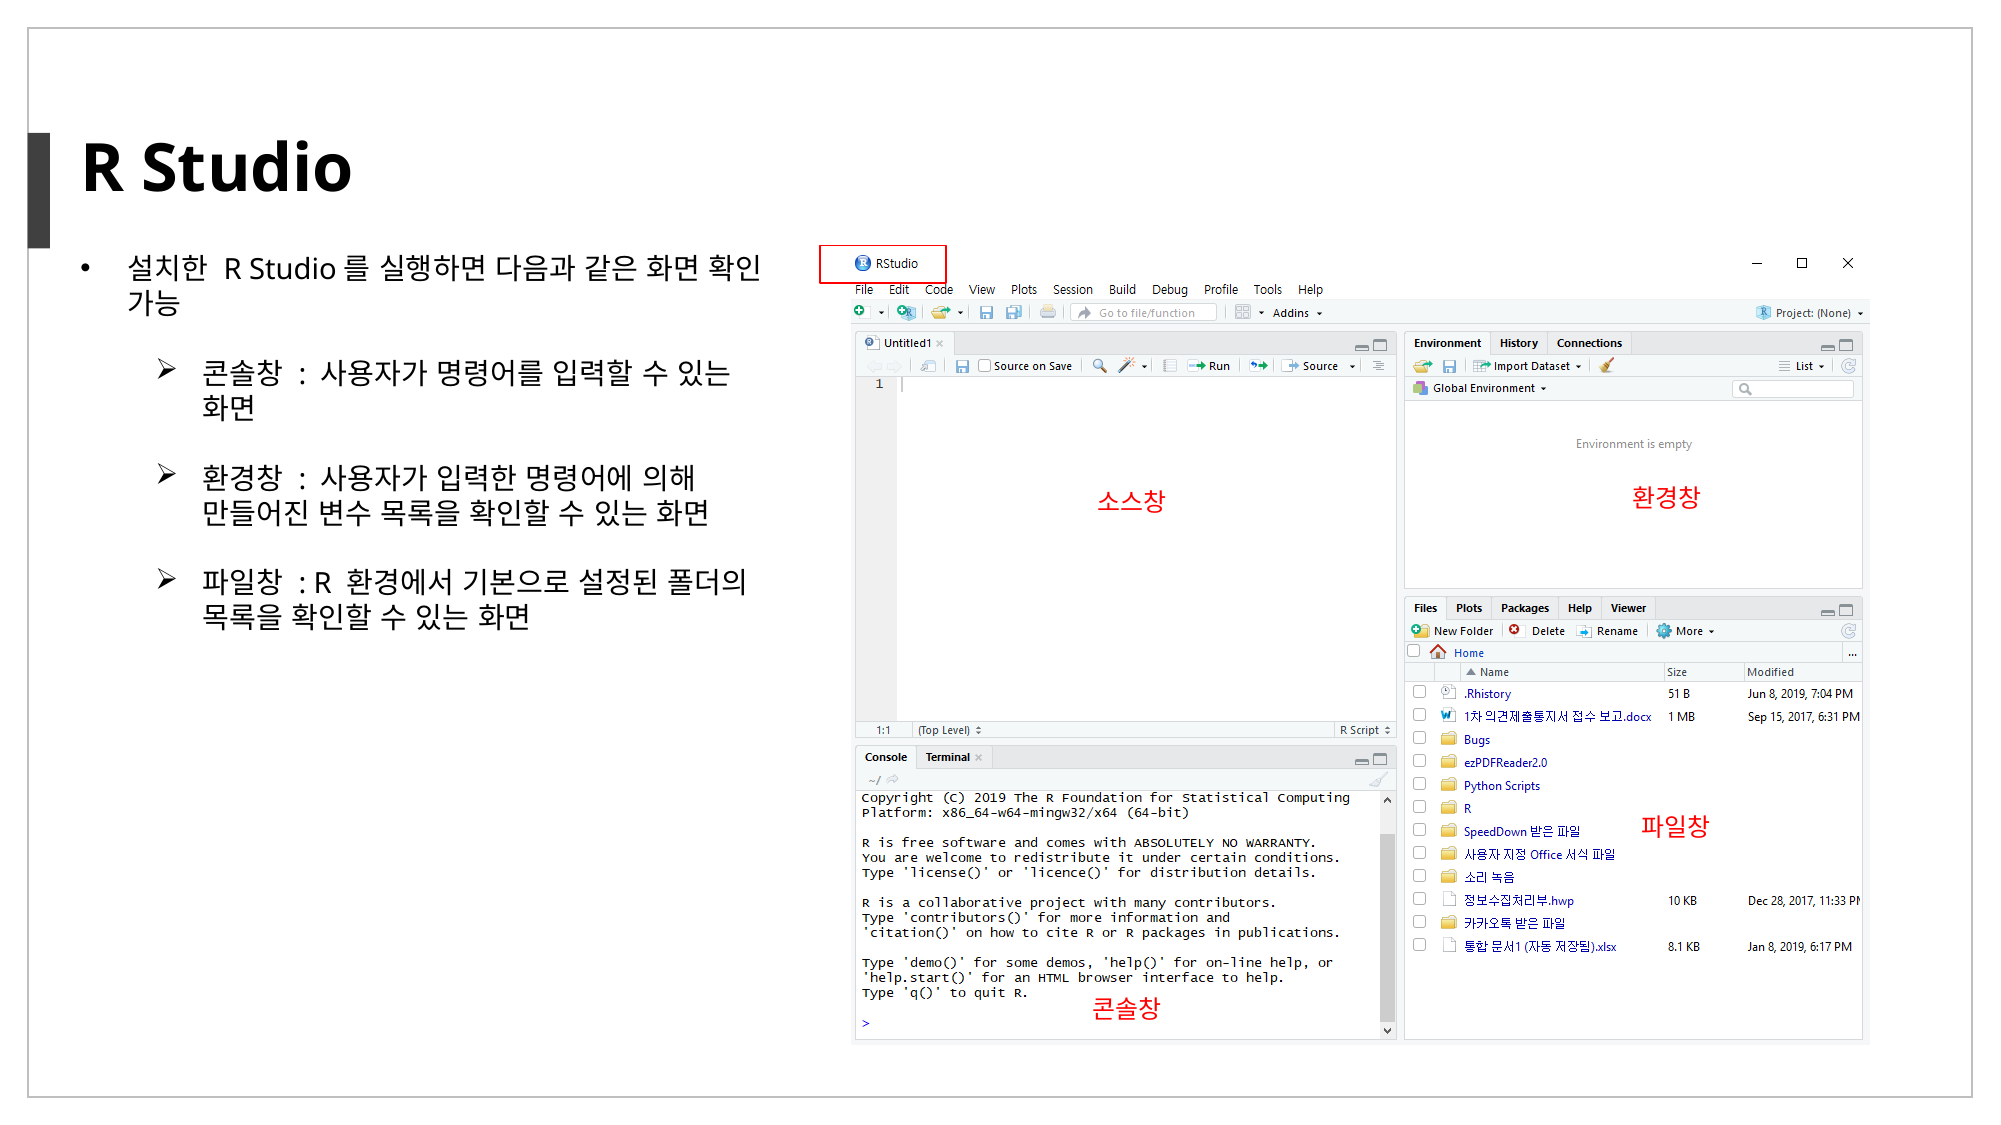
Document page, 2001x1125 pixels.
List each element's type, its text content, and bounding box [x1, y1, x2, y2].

text_box R Studio [65, 117, 370, 213]
text_box [27, 27, 1973, 1098]
picture [851, 251, 1870, 1045]
text_box [819, 245, 946, 283]
text_box [27, 132, 51, 249]
text_box 설치한 R Studio를 실행하면 다음과 같은 화면 확인 가능 콘솔창 : 사용자가 명령어를 입력할 수 있는 화면 환경창 : 사용자가 입력한 명령어에 의해 만들어진 변수 목록을 확인할 수 있는 화면 파일창 : R 환경에서 기본으로 설정된 폴더의 목록을 확인할 수 있는 화면 [65, 242, 805, 643]
